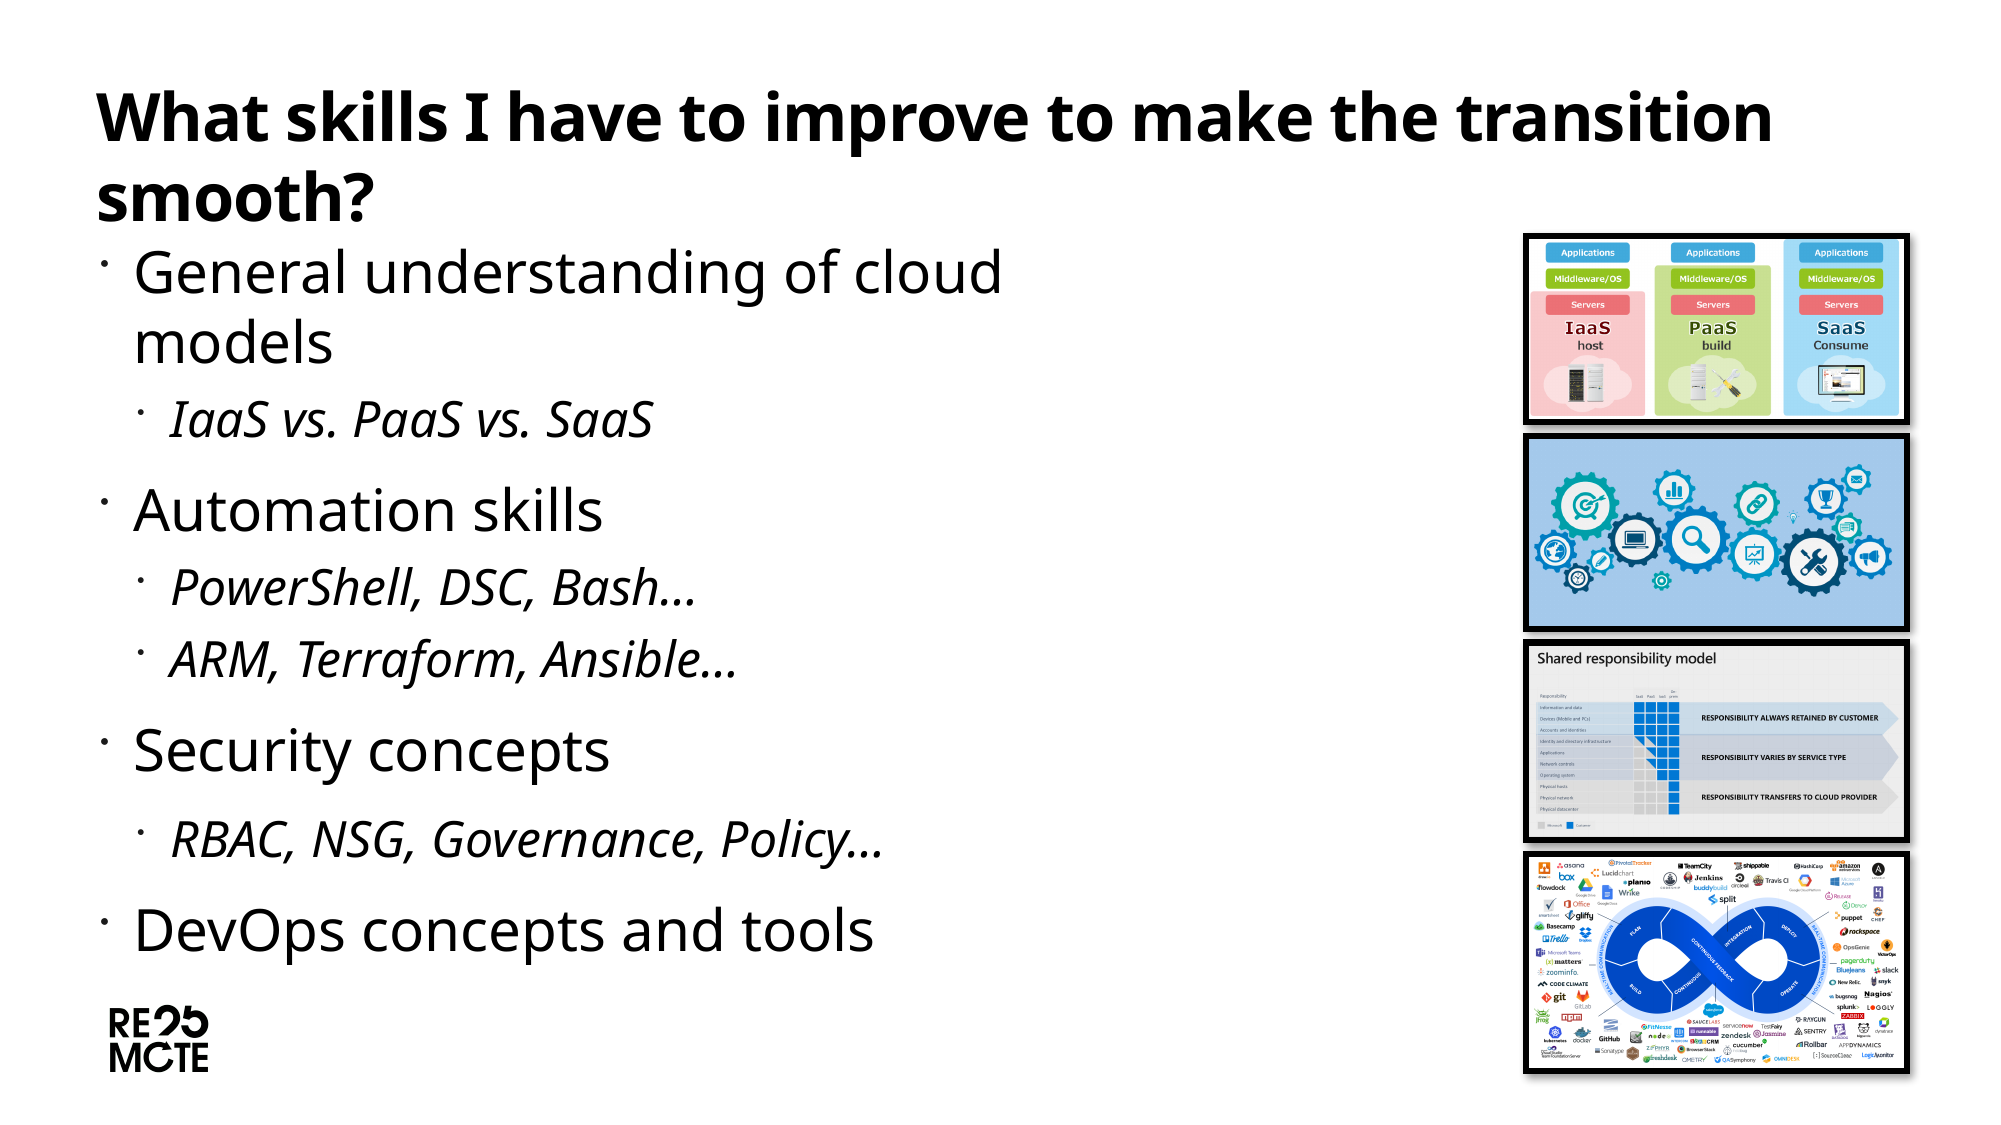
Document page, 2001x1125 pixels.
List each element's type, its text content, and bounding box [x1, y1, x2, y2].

list General understanding of cloud models IaaS vs. PaaS vs. SaaS Automation skills PowerShell, DSC, Bash… ARM, Terraform, Ansible… Security concepts RBAC, NSG, Governance, Policy… DevOps concepts and tools [95, 235, 1211, 900]
picture [1528, 856, 1905, 1068]
title What skills I have to improve to make the transition smooth? [96, 75, 1904, 156]
picture [1528, 238, 1905, 420]
picture [96, 990, 222, 1087]
picture [1528, 645, 1905, 838]
picture [1528, 438, 1905, 627]
